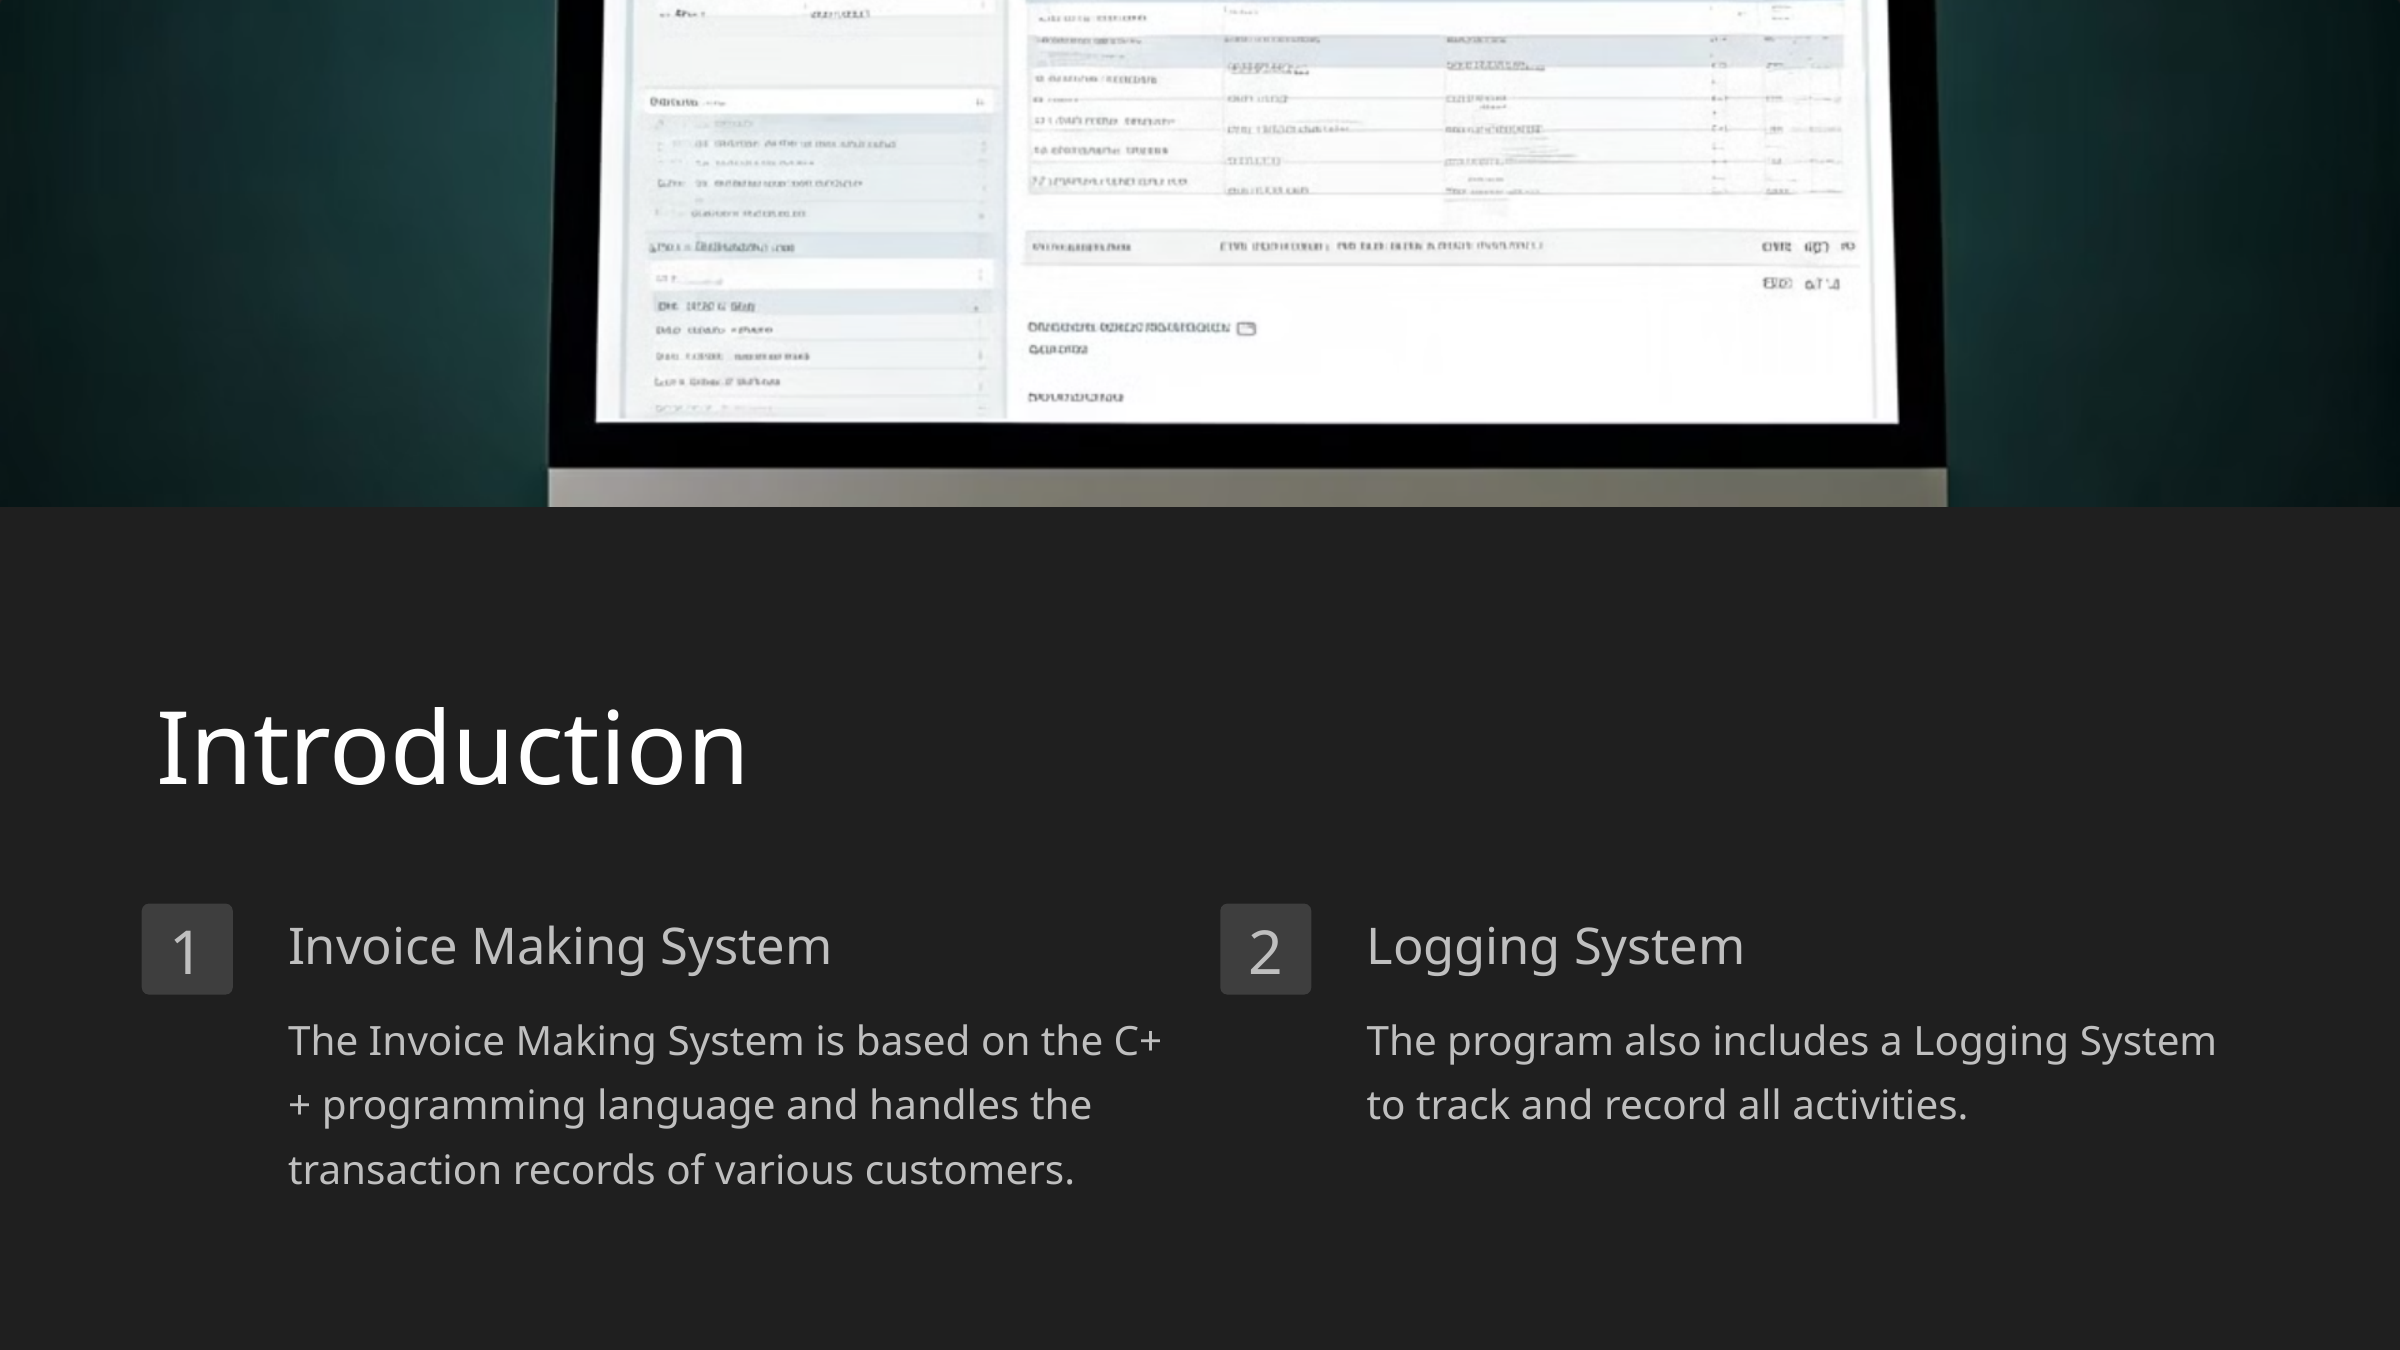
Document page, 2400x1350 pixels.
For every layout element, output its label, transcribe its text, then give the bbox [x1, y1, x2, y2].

text_box Introduction [141, 670, 1155, 798]
text_box 2 [1249, 918, 1283, 980]
text_box Logging System [1351, 903, 1859, 967]
text_box The program also includes a Logging System to track and record all activities. [1351, 991, 2259, 1121]
text_box [0, 507, 2400, 1350]
text_box [1220, 903, 1312, 995]
text_box The Invoice Making System is based on the C++ programming language and handles the transaction records of various customers. [273, 991, 1180, 1186]
picture [0, 0, 2400, 507]
text_box 1 [175, 918, 199, 980]
text_box [141, 903, 233, 995]
text_box Invoice Making System [273, 903, 813, 967]
